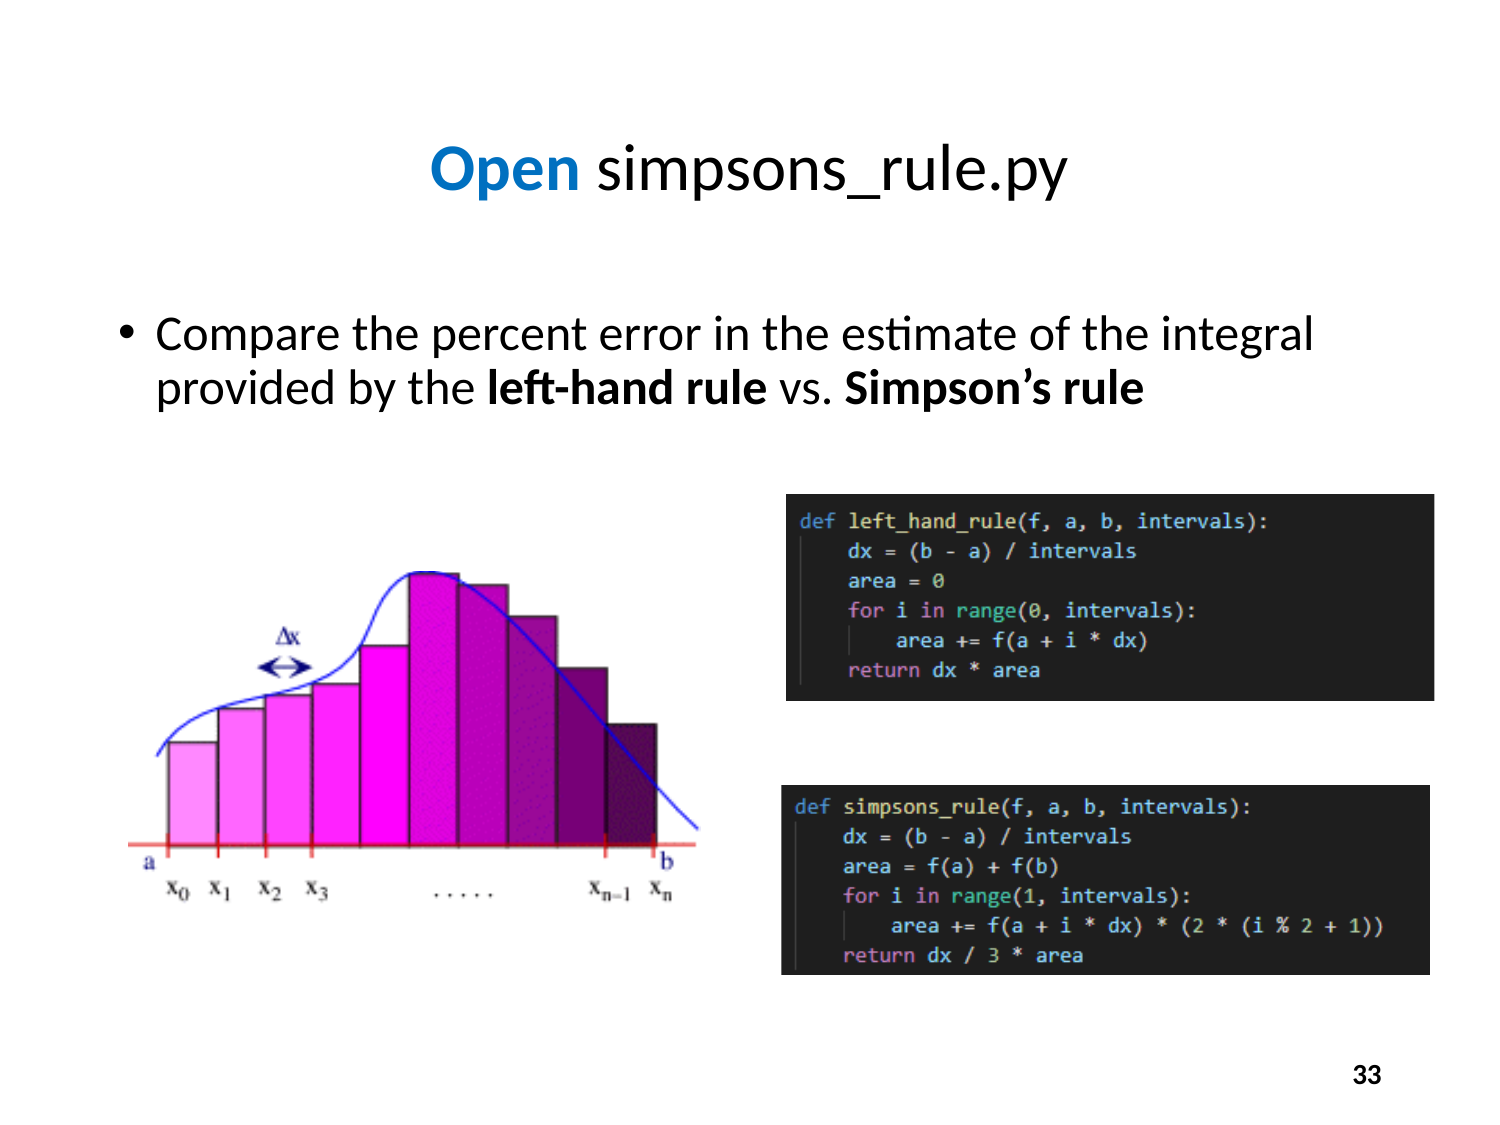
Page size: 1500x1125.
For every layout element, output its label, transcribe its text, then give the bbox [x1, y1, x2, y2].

picture [128, 571, 701, 908]
slide_number 33 [1059, 1042, 1397, 1103]
list Compare the percent error in the estimate of the integral provided by the left-hand rule vs. Simpson’s rule [103, 299, 1397, 1014]
picture [785, 494, 1435, 701]
picture [781, 785, 1430, 976]
title Open simpsons_rule.py [103, 59, 1397, 278]
